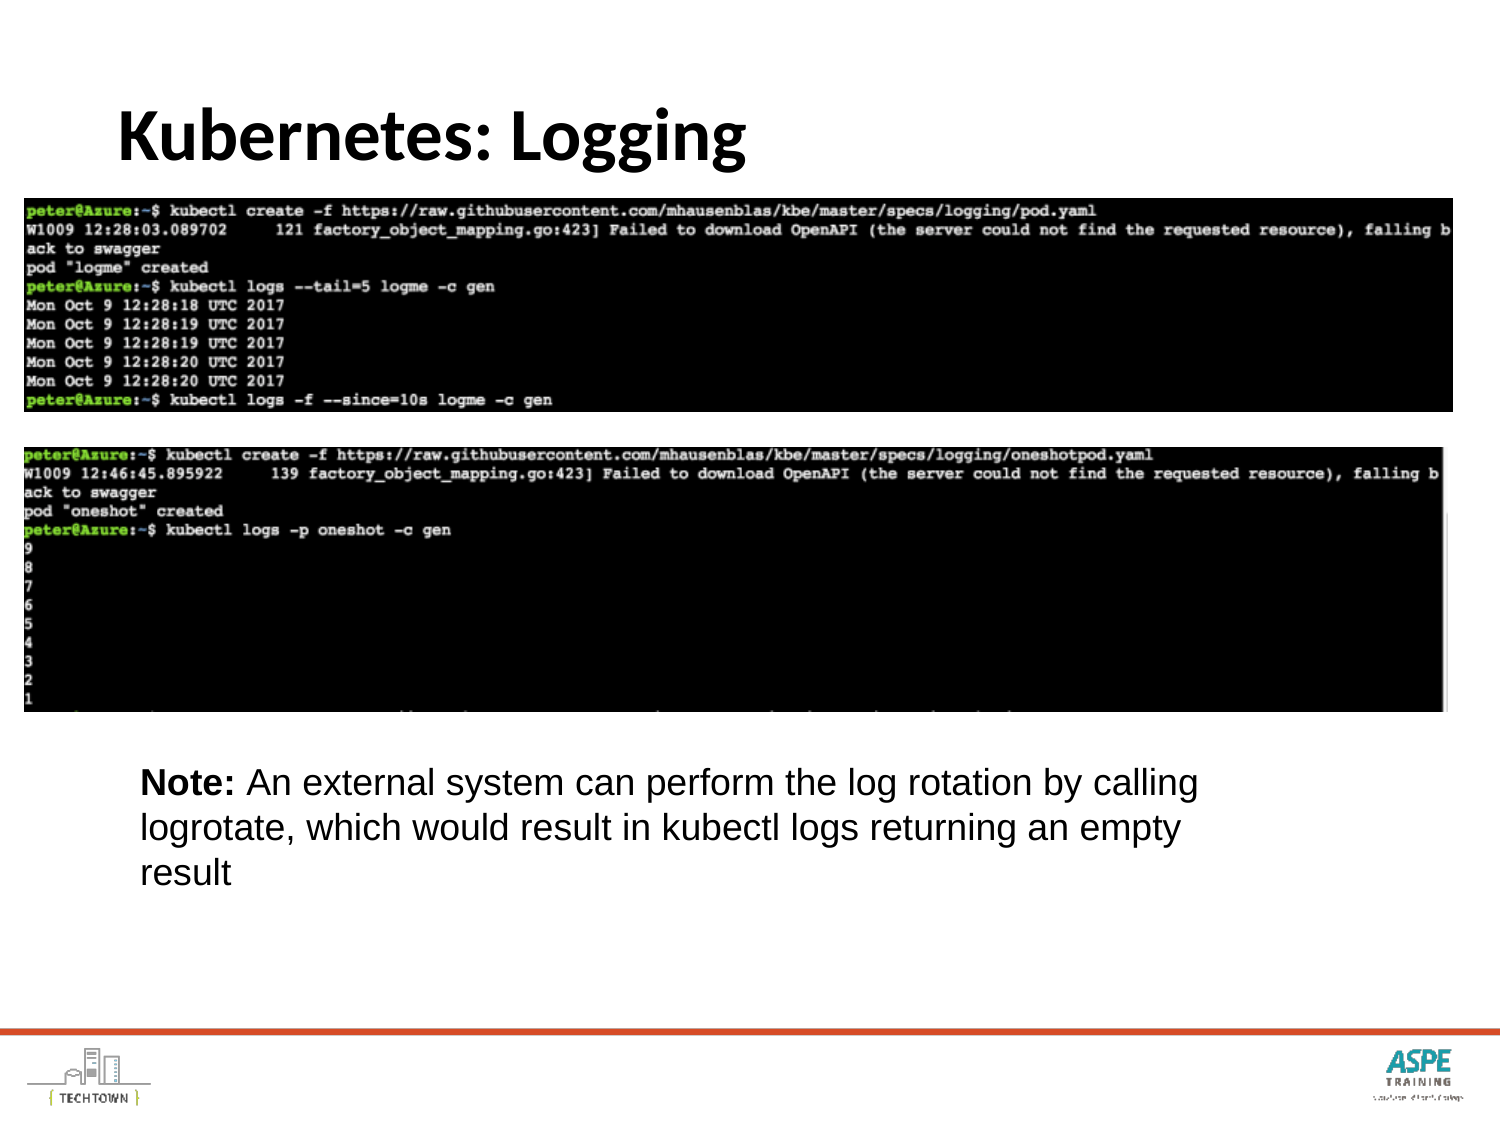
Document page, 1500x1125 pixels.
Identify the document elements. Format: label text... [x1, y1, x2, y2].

picture [0, 0, 1500, 1125]
text_box Note: An external system can perform the log rotation by calling logrotate, which would result in kubectl logs returning an empty result [125, 750, 1225, 950]
title Kubernetes: Logging [103, 59, 1397, 196]
